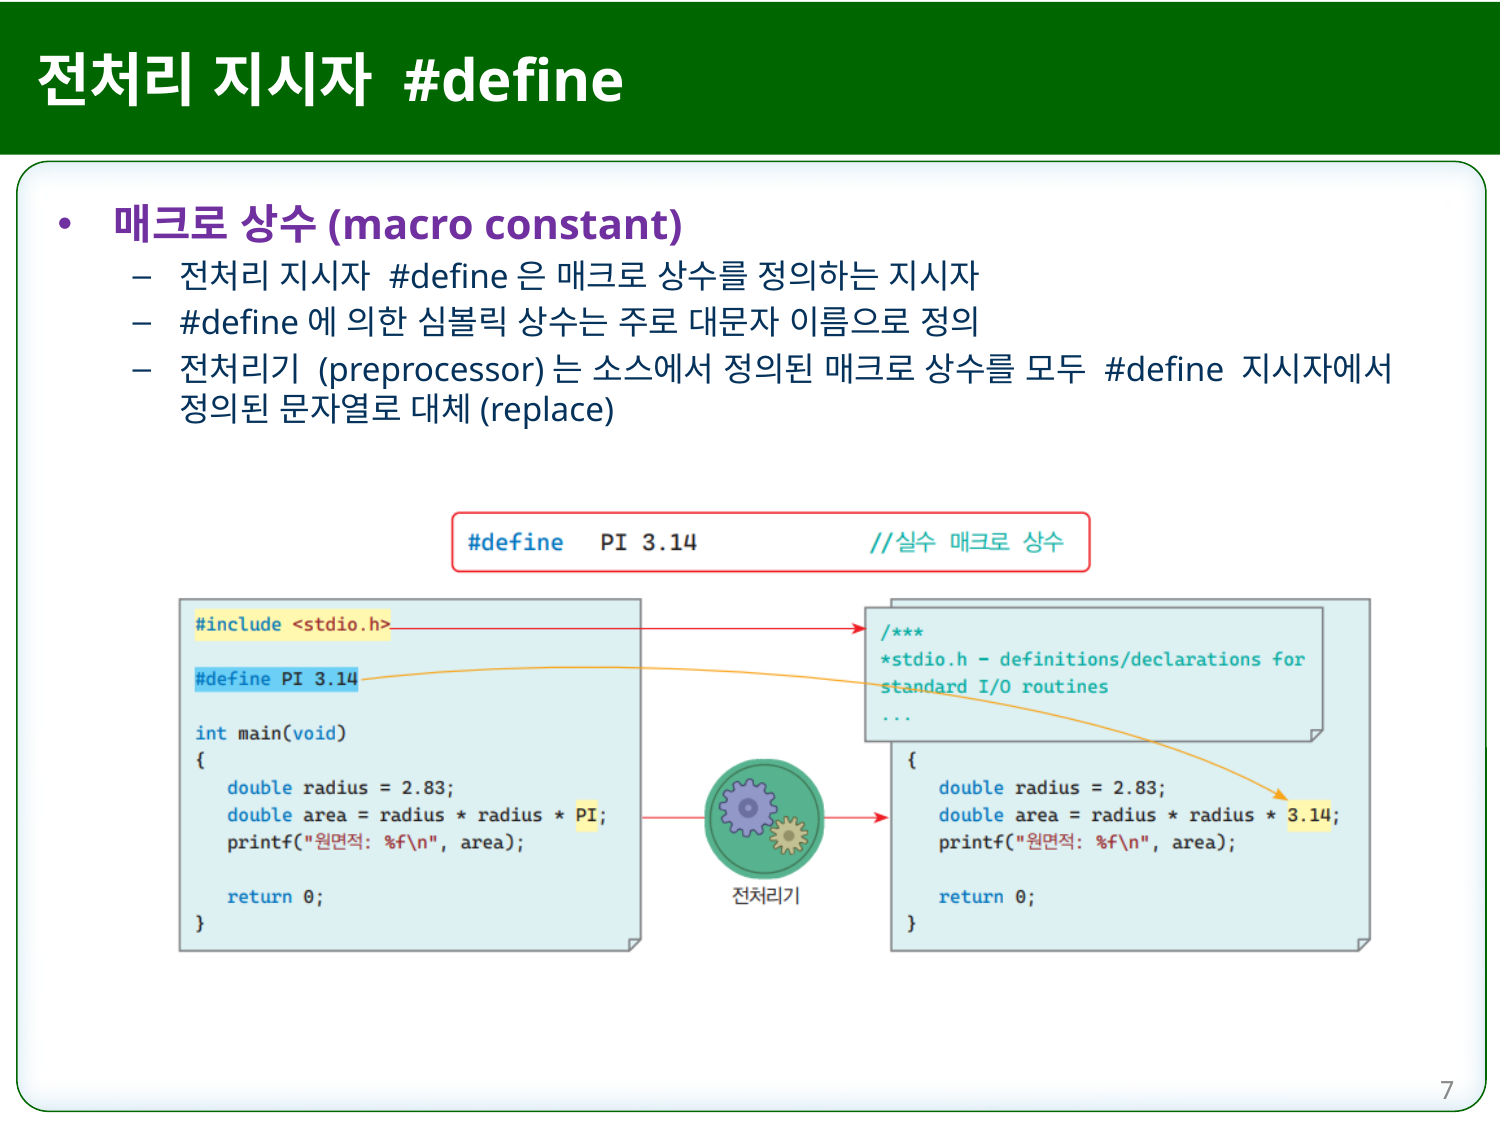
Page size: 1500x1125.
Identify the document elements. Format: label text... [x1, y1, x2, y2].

slide_number 7 [1119, 1071, 1470, 1112]
picture [169, 501, 1379, 964]
list 매크로 상수(macro constant) 전처리 지시자 #define은 매크로 상수를 정의하는 지시자 #define에 의한 심볼릭 상수는 주로 대문자 이름으로 정의 전처리기 (preprocessor)는 소스에서 정의된 매크로 상수를 모두 #define 지시자에서 정의된 문자열로 대체(replace) [42, 190, 1454, 1065]
title 전처리 지시자 #define [21, 40, 1476, 115]
